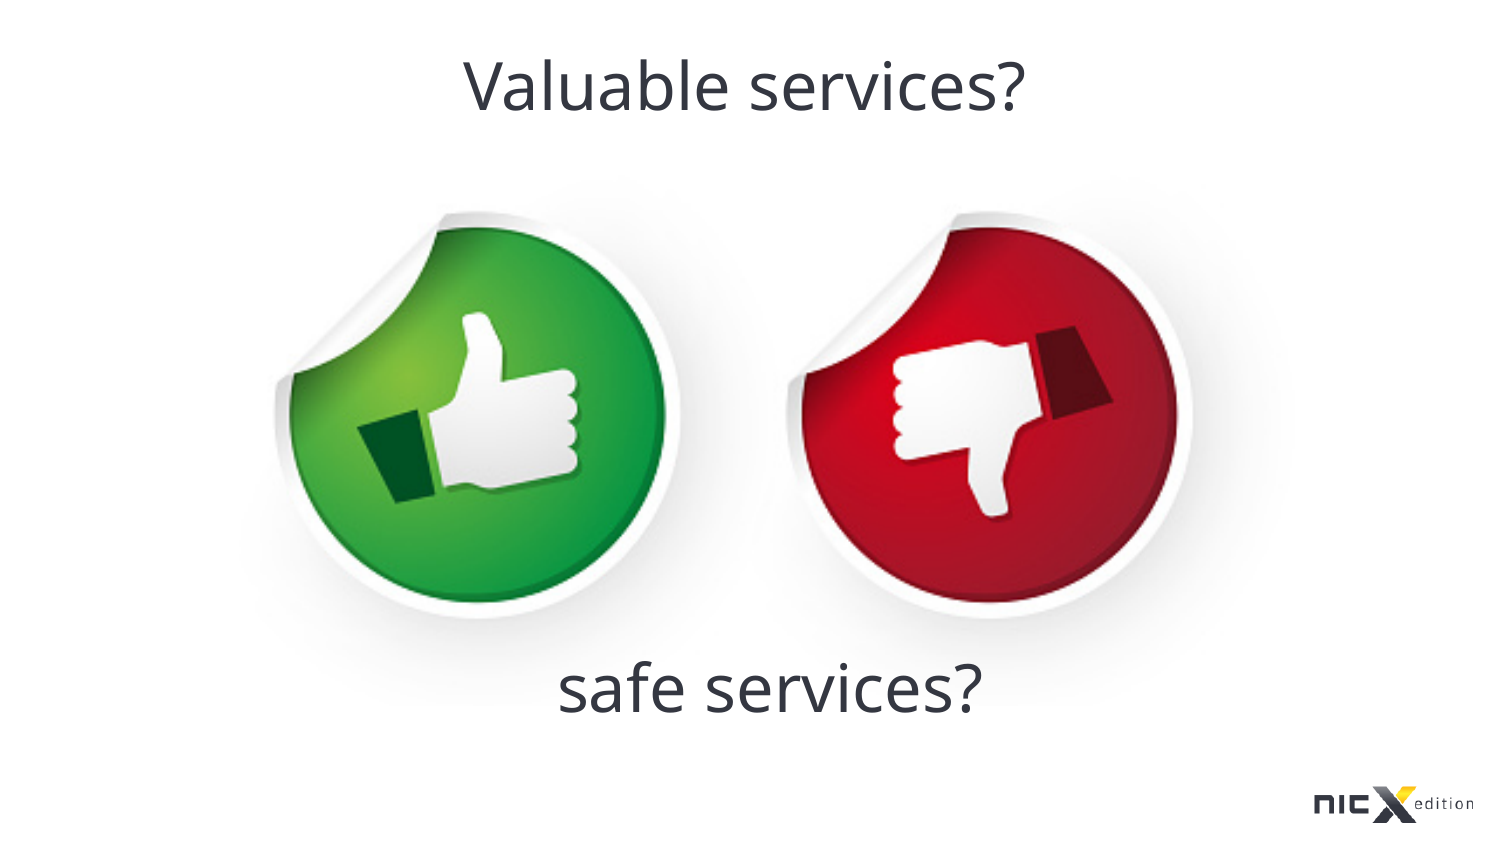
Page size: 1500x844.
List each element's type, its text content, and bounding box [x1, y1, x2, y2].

text_box safe services? [95, 610, 1446, 761]
title Valuable services? [70, 8, 1421, 159]
picture [0, 0, 1500, 844]
